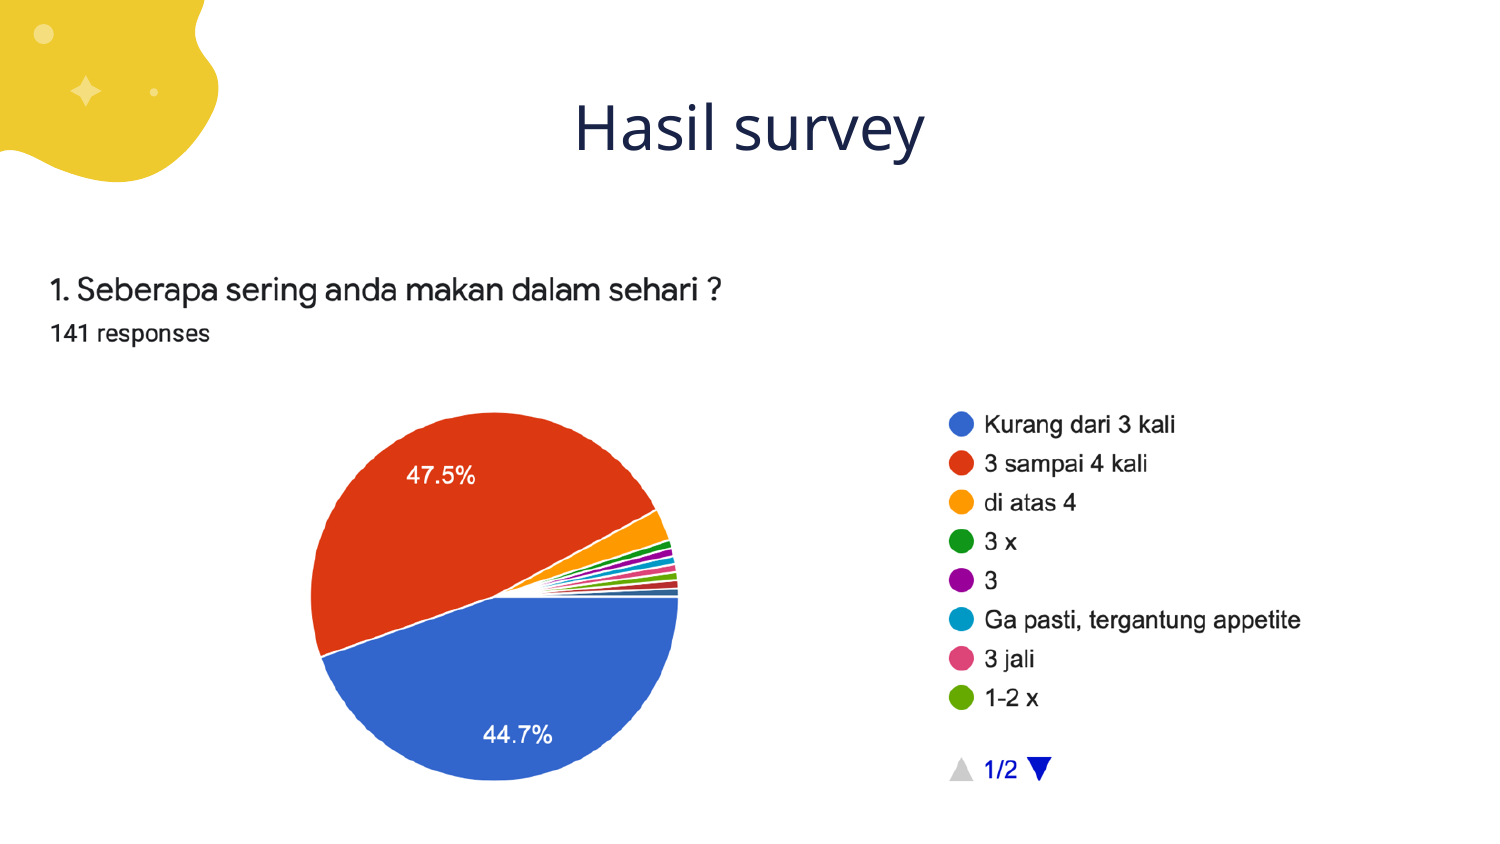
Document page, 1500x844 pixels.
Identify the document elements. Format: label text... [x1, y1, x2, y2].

picture [0, 218, 1500, 844]
title Hasil survey [118, 72, 1382, 167]
